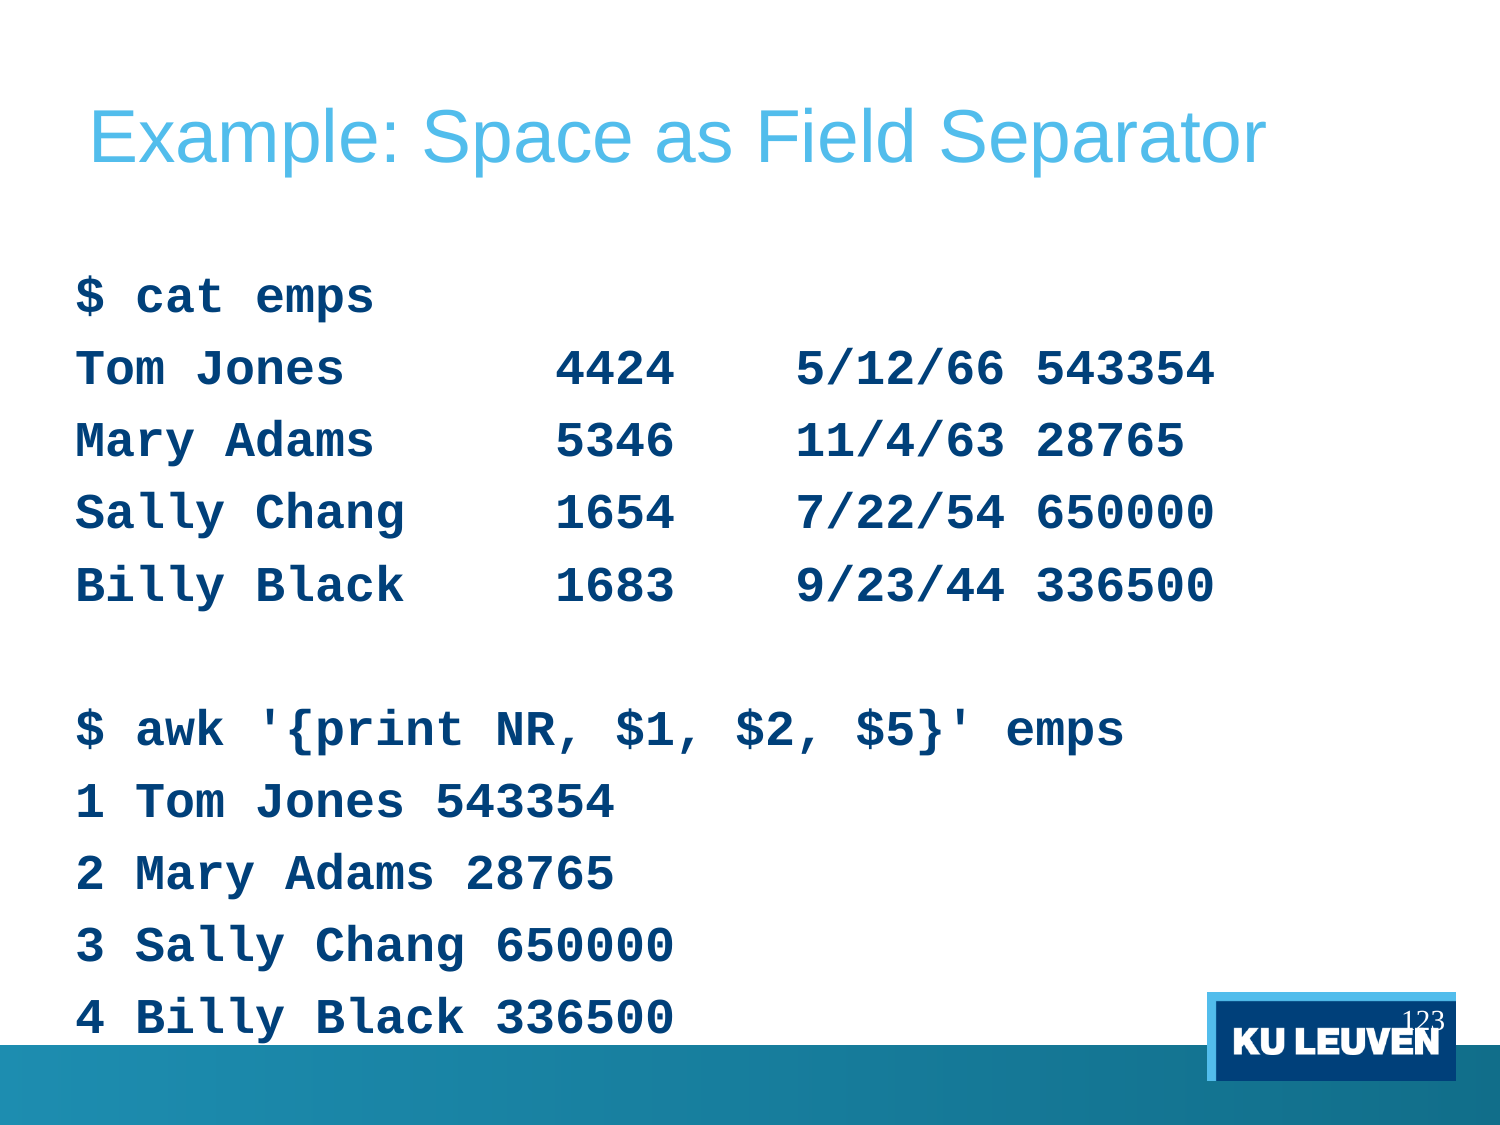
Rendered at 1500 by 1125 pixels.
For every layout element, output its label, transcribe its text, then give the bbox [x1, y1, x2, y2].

slide_number 123 [1346, 1000, 1500, 1049]
picture [1207, 992, 1456, 1081]
list $ cat emps Tom Jones 4424 5/12/66 543354 Mary Adams 5346 11/4/63 28765 Sally Chang 1654 7/22/54 650000 Billy Black 1683 9/23/44 336500 $ awk '{print NR, $1, $2, $5}' emps 1 Tom Jones 543354 2 Mary Adams 28765 3 Sally Chang 650000 4 Billy Black 336500 [75, 262, 1300, 1062]
title Example: Space as Field Separator [88, 29, 1456, 178]
